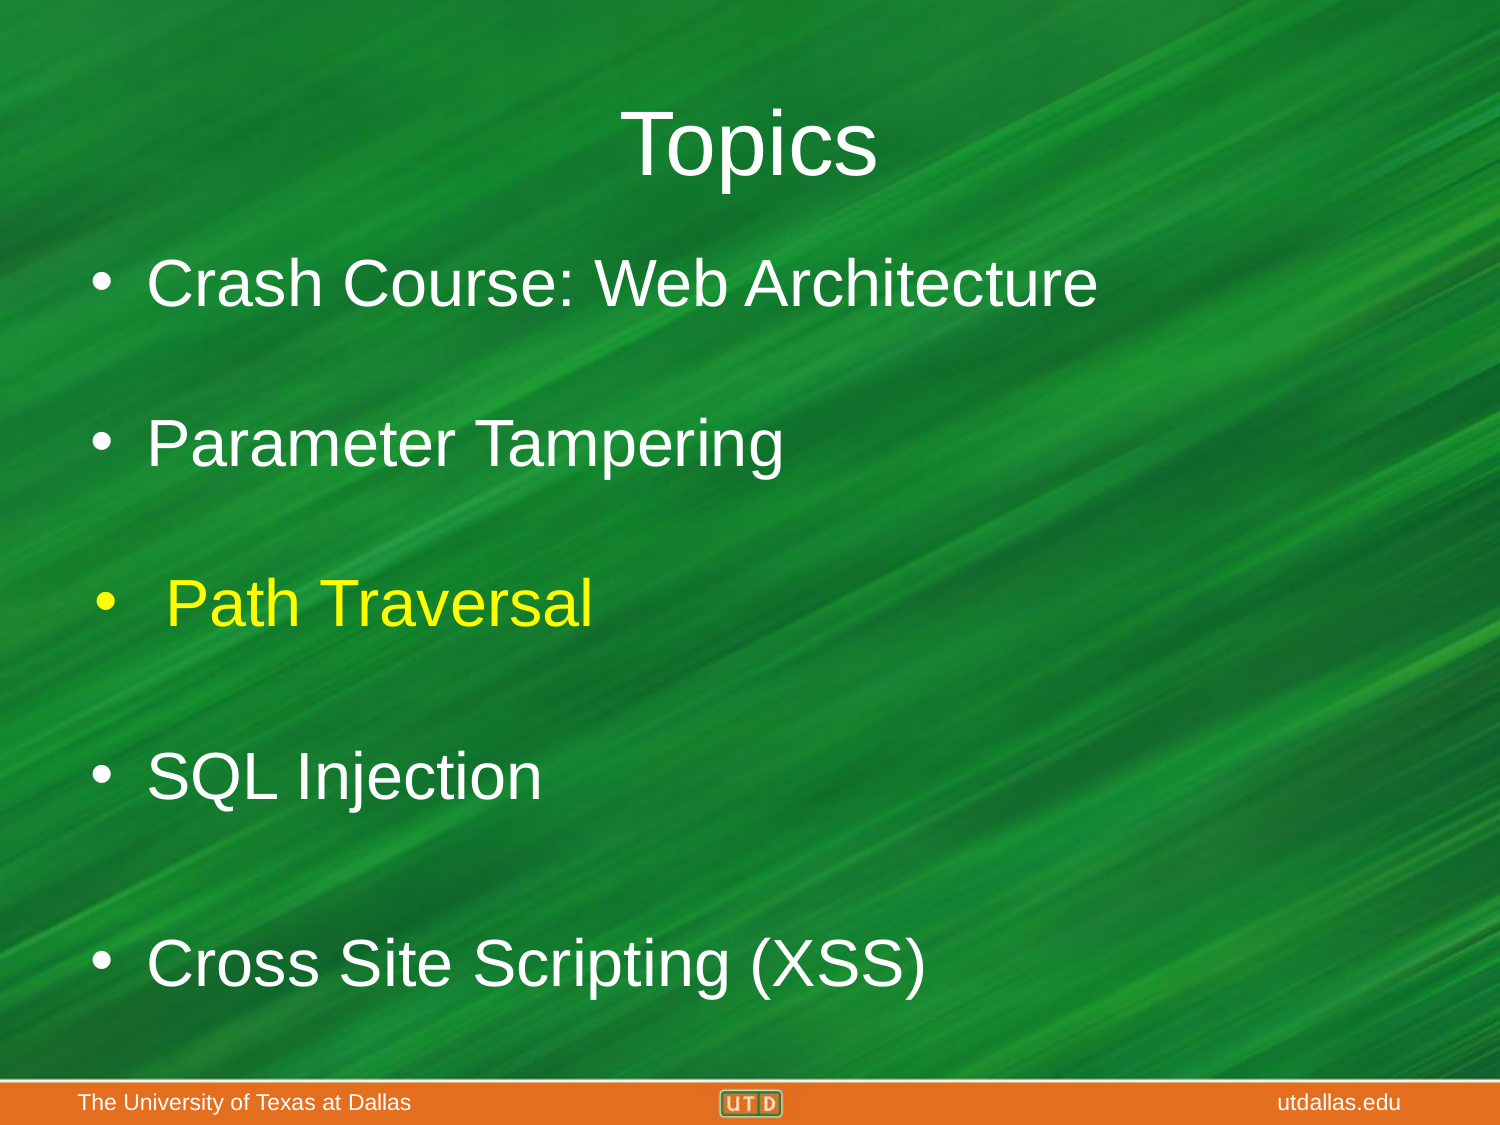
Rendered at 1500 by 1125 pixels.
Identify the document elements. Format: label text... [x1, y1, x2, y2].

list Crash Course: Web Architecture Parameter Tampering Path Traversal SQL Injection Cross Site Scripting (XSS) [75, 232, 1425, 1037]
picture [0, 0, 1500, 1125]
title Topics [75, 45, 1425, 232]
